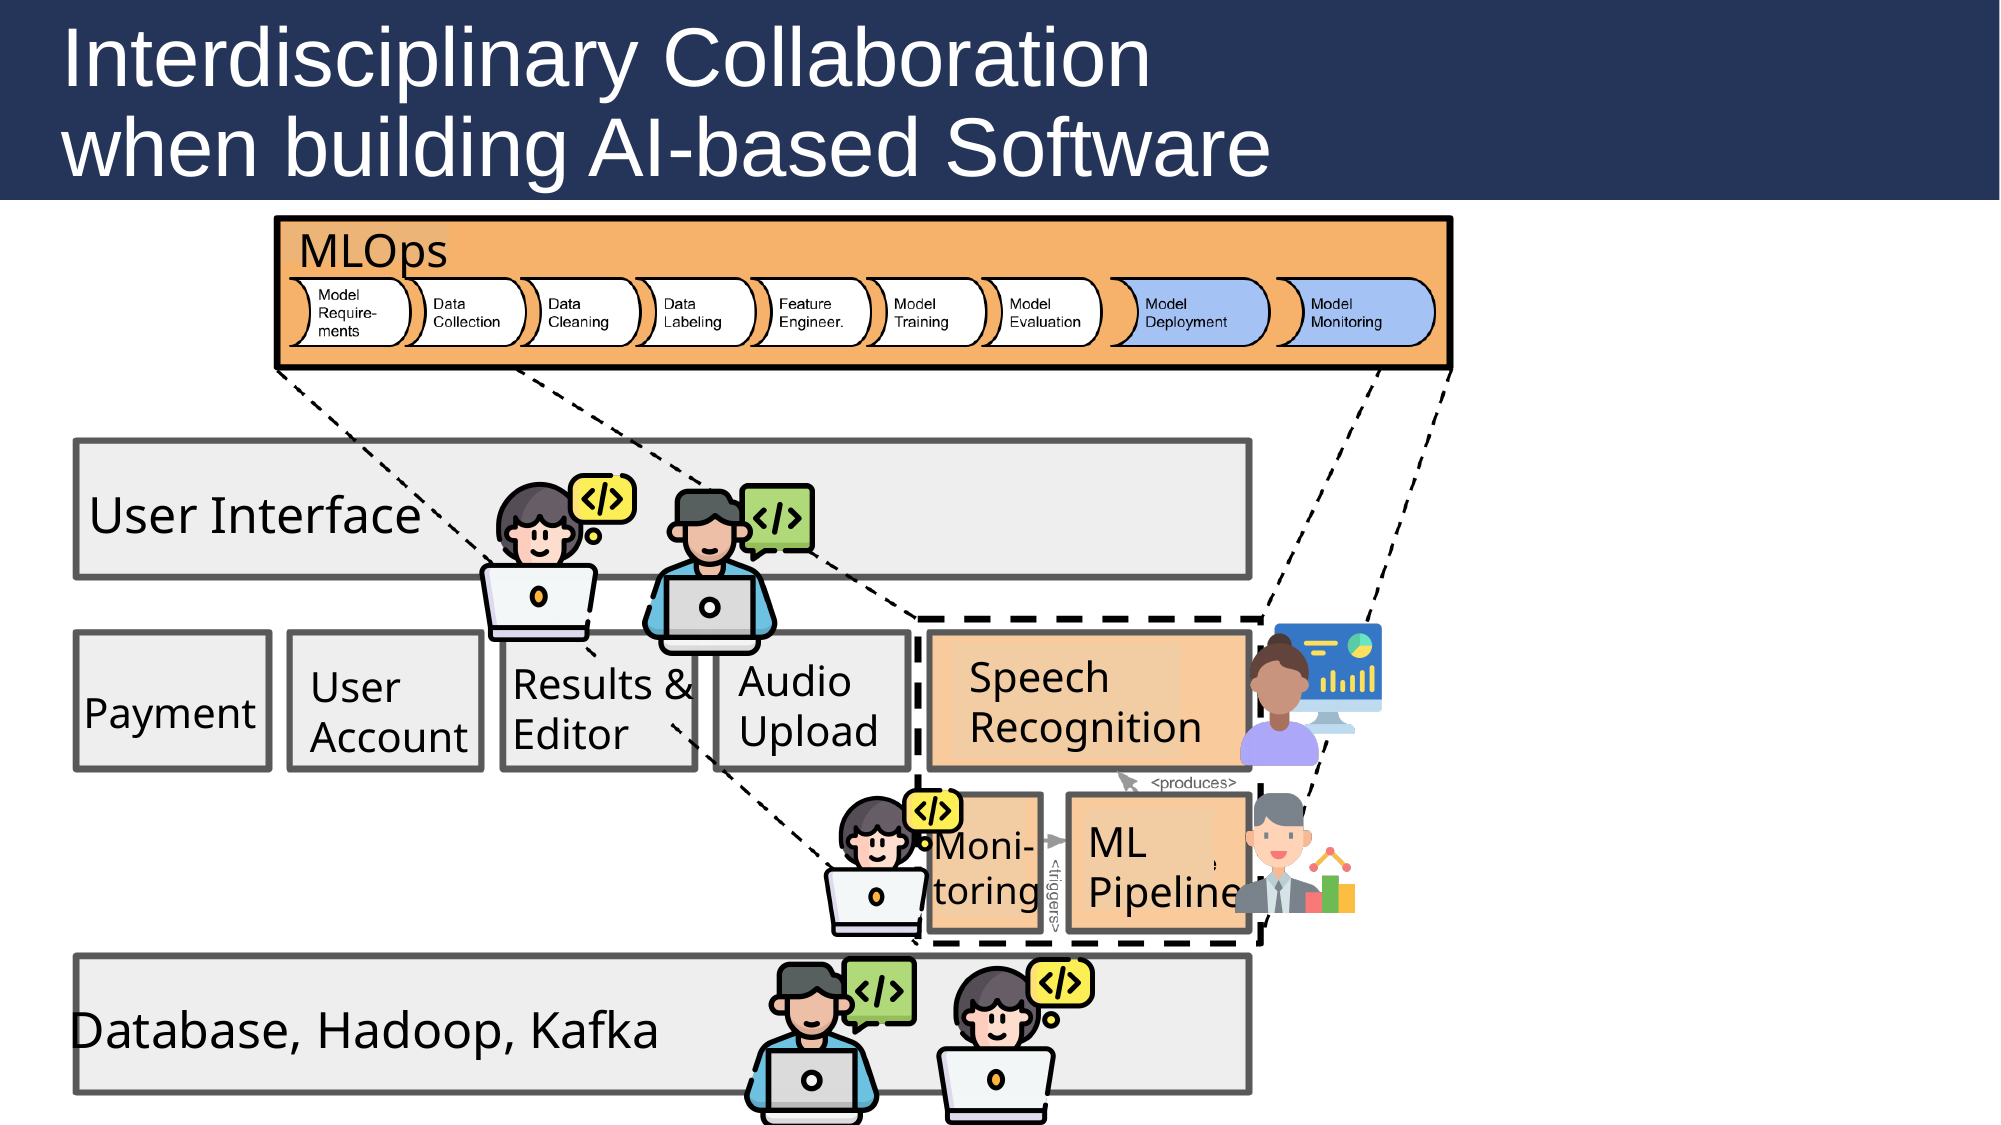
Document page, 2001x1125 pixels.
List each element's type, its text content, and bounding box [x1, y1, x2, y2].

picture [1238, 621, 1384, 768]
picture [474, 473, 815, 656]
picture [819, 788, 968, 937]
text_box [68, 206, 1464, 1105]
text_box [0, 194, 2000, 201]
picture [1229, 787, 1361, 919]
picture [931, 957, 1100, 1125]
title Interdisciplinary Collaboration when building AI-based Software [0, 0, 2000, 194]
picture [744, 956, 917, 1125]
